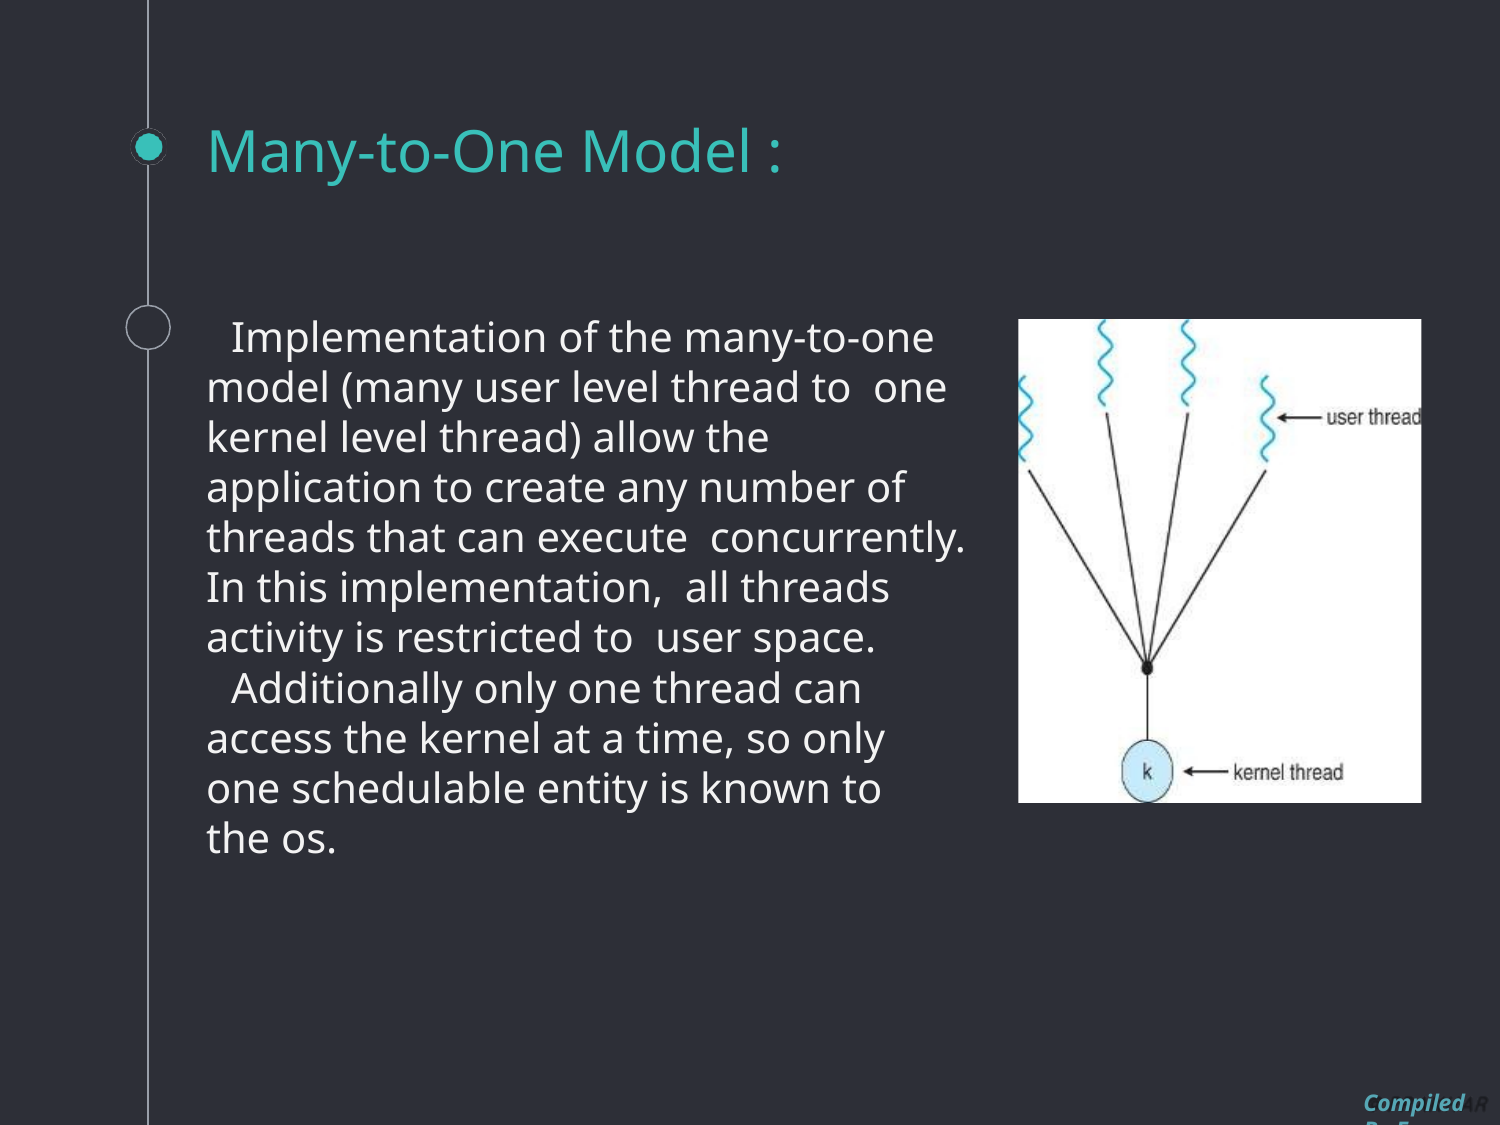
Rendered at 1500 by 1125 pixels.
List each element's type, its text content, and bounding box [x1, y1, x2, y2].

text_box [1348, 1081, 1500, 1125]
text_box [1018, 319, 1422, 803]
text_box [126, 305, 171, 350]
title Many-to-One Model : [204, 111, 815, 302]
footer Compiled By Er. Nawaraj Bhandari [1361, 1087, 1487, 1125]
text_box Implementation of the many-to-one model (many user level thread to one kernel level thread) allow the application to create any number of threads that can execute concurrently. In this implementation, all threads activity is restricted to user space. Additionally only one thread can access the kernel at a time, so only one schedulable entity is known to the os. [204, 308, 978, 862]
picture [130, 128, 167, 165]
